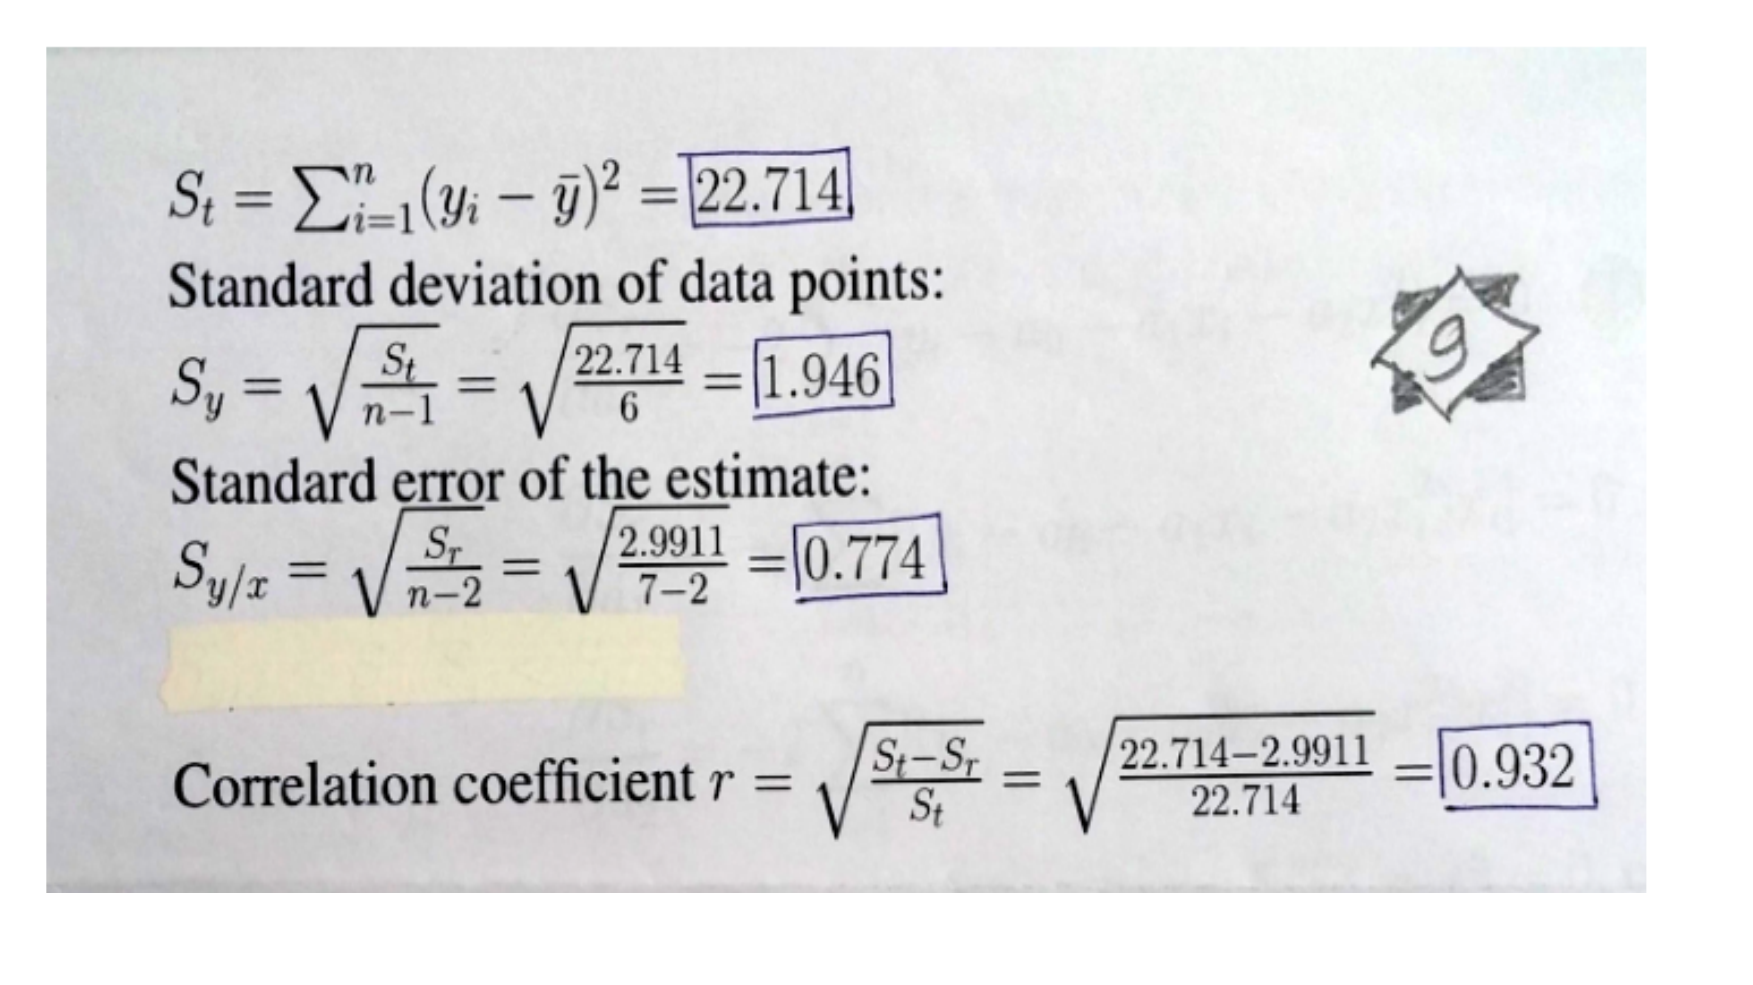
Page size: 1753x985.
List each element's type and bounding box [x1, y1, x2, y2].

list [46, 44, 1647, 893]
